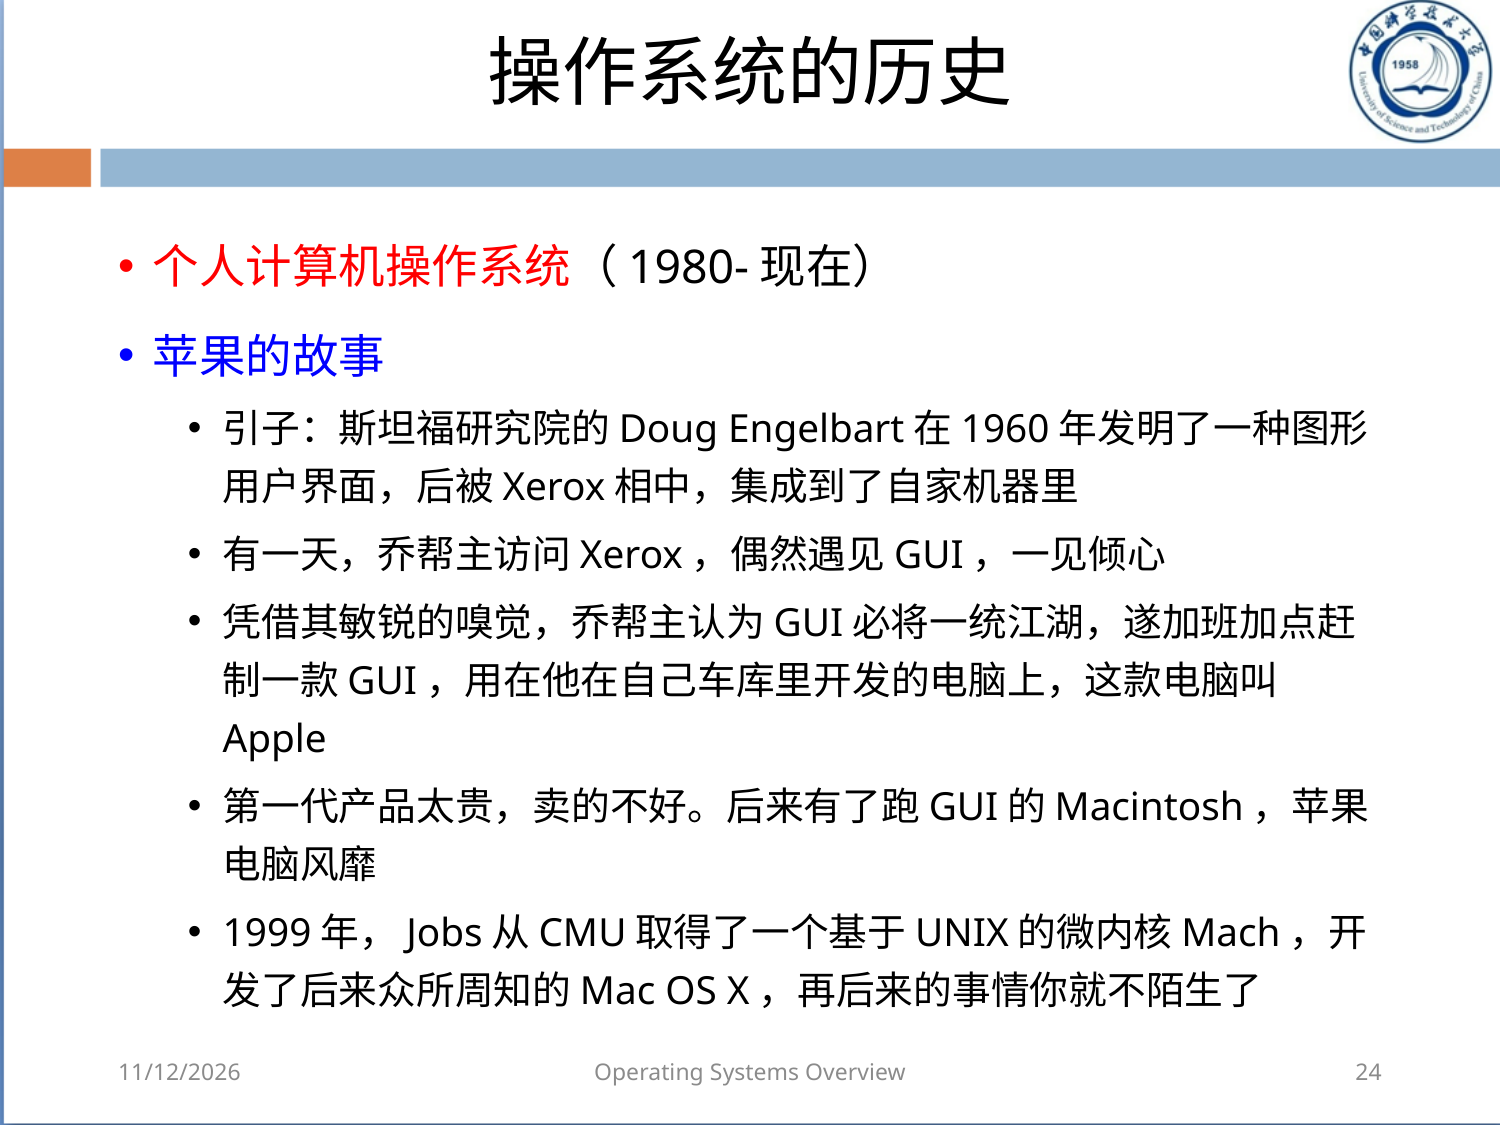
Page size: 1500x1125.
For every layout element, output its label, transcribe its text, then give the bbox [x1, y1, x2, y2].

slide_number 24 [1059, 1042, 1397, 1103]
footer Operating Systems Overview [496, 1042, 1004, 1103]
picture [0, 0, 1500, 1125]
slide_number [103, 1042, 441, 1103]
title 操作系统的历史 [103, 18, 1397, 133]
list 个人计算机操作系统（1980-现在） 苹果的故事 引子：斯坦福研究院的Doug Engelbart在1960年发明了一种图形用户界面，后被Xerox相中，集成到了自家机器里 有一天，乔帮主访问Xerox，偶然遇见GUI，一见倾心 凭借其敏锐的嗅觉，乔帮主认为GUI必将一统江湖，遂加班加点赶制一款GUI，用在他在自己车库里开发的电脑上，这款电脑叫Apple 第一代产品太贵，卖的不好。后来有了跑GUI的Macintosh，苹果电脑风靡 1999年，Jobs从CMU取得了一个基于UNIX的微内核Mach，开发了后来众所周知的Mac OS X，再后来的事情你就不陌生了 [103, 216, 1397, 1023]
